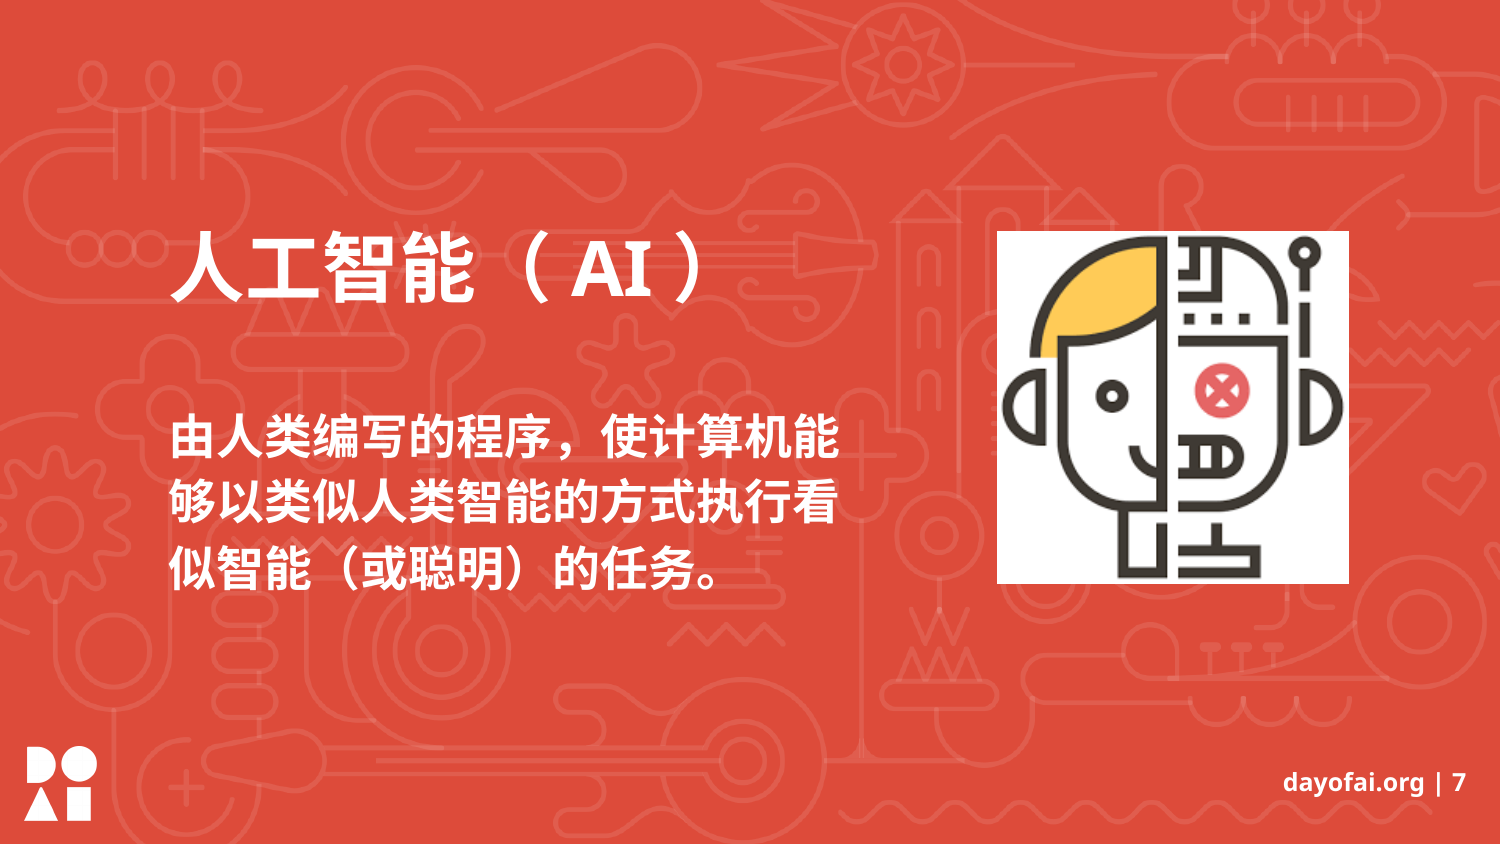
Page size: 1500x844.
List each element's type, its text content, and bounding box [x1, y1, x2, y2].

title 人工智能（AI） 由人类编写的程序，使计算机能够以类似人类智能的方式执行看似智能（或聪明）的任务。 [78, 347, 895, 611]
picture [0, 0, 1500, 844]
text_box dayofai.org | [1094, 751, 1482, 816]
